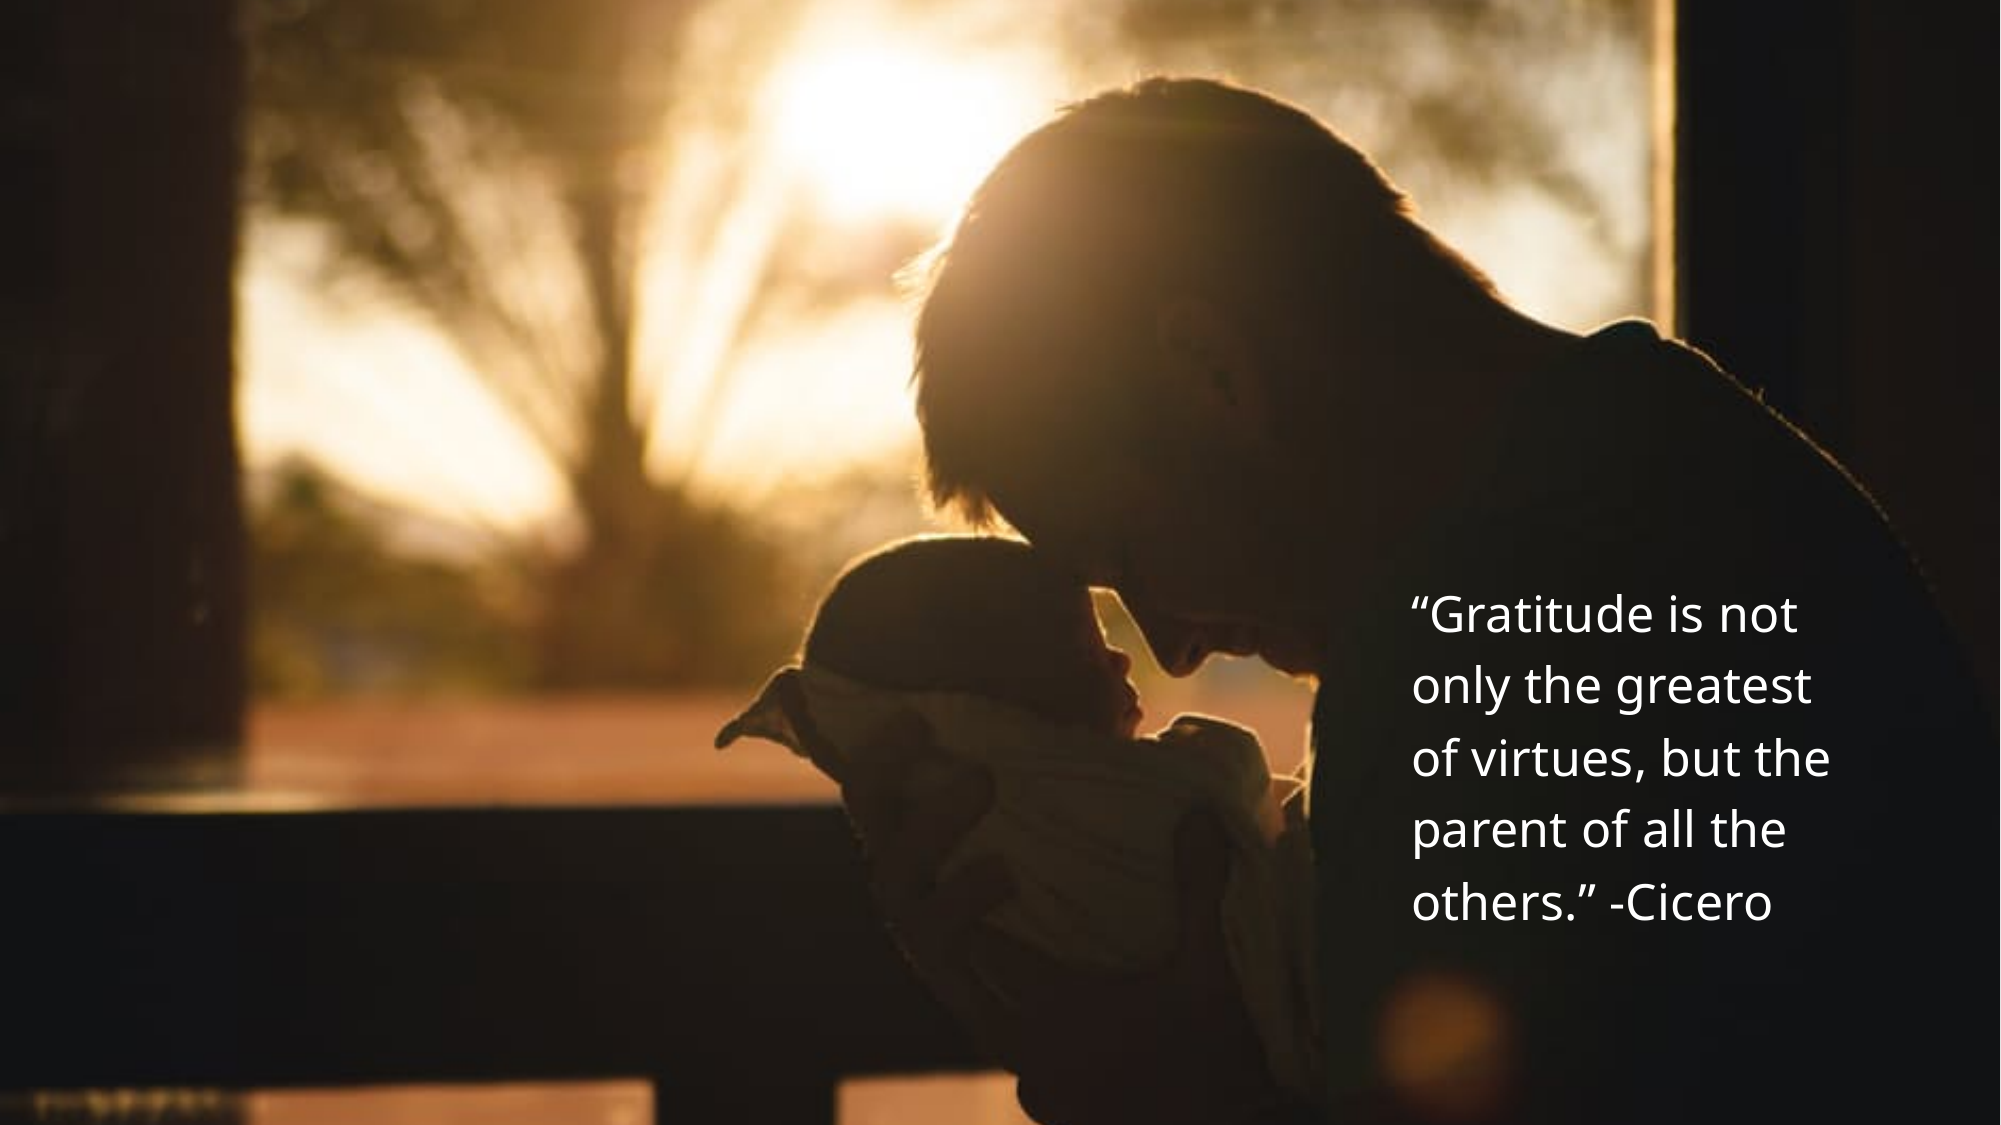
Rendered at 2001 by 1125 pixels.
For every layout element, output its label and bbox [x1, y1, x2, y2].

list [0, 0, 2000, 1125]
